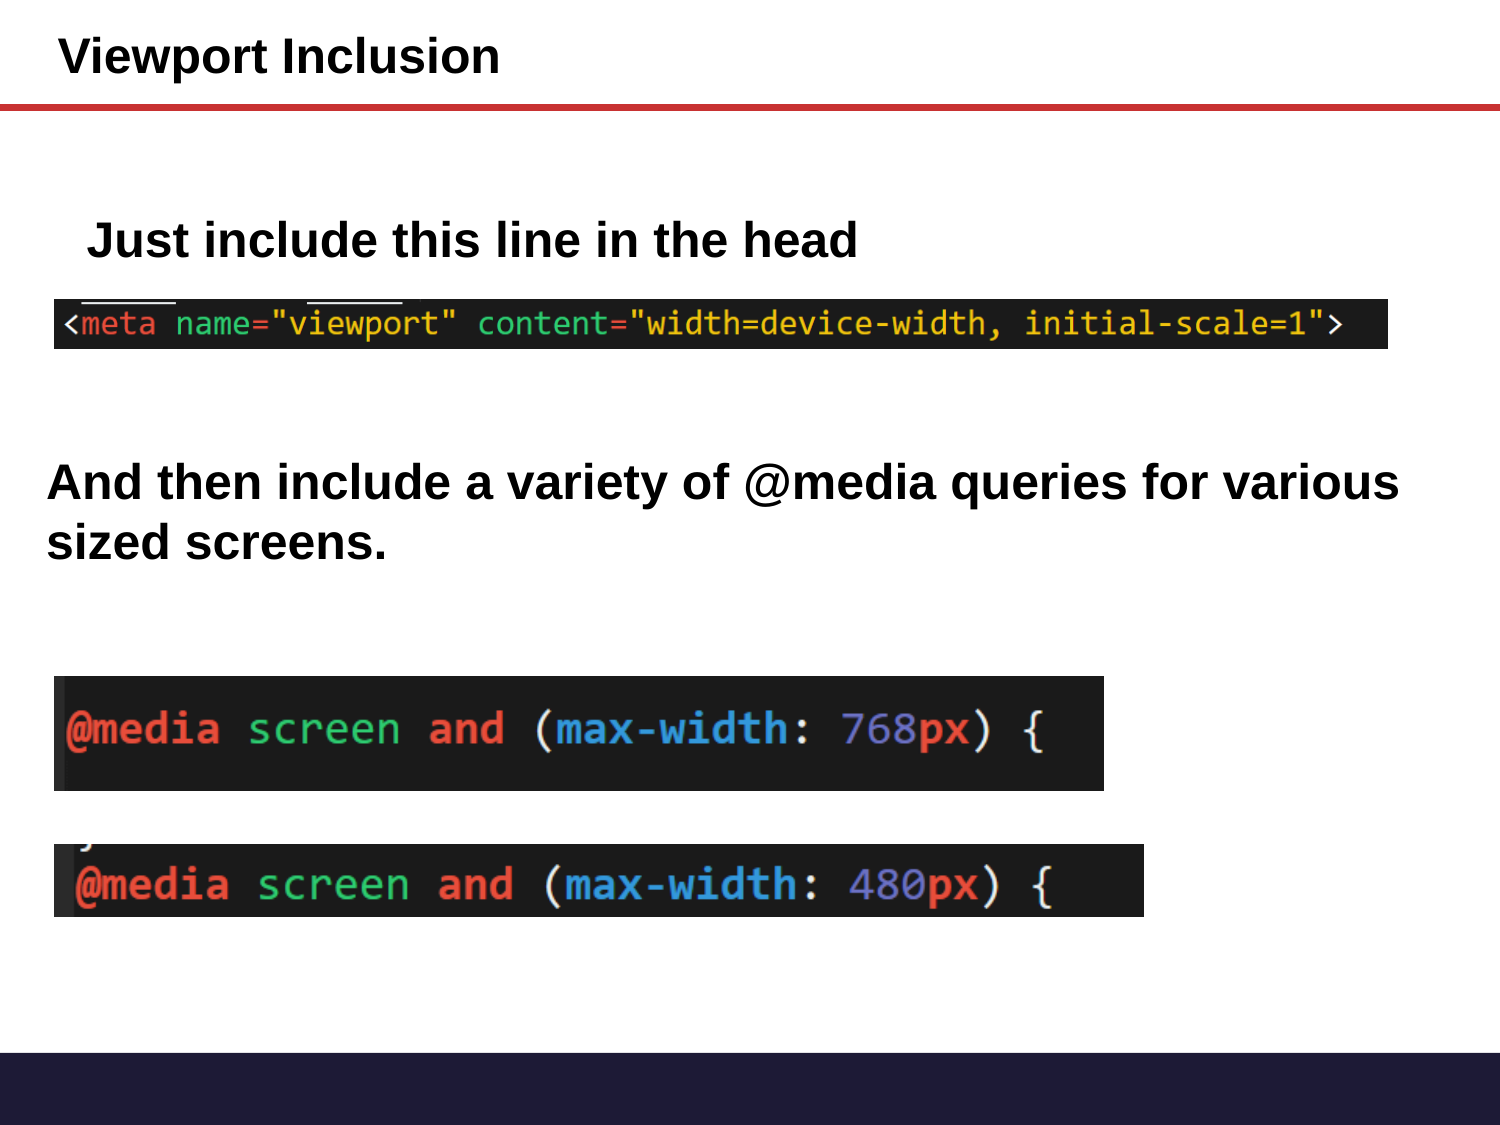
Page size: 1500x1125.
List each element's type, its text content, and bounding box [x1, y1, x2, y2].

picture [54, 299, 1388, 349]
picture [54, 844, 1145, 918]
text_box Viewport Inclusion [49, 16, 888, 91]
text_box And then include a variety of @media queries for various sized screens. [38, 441, 1438, 622]
text_box Just include this line in the head [50, 199, 911, 300]
picture [54, 675, 1104, 791]
